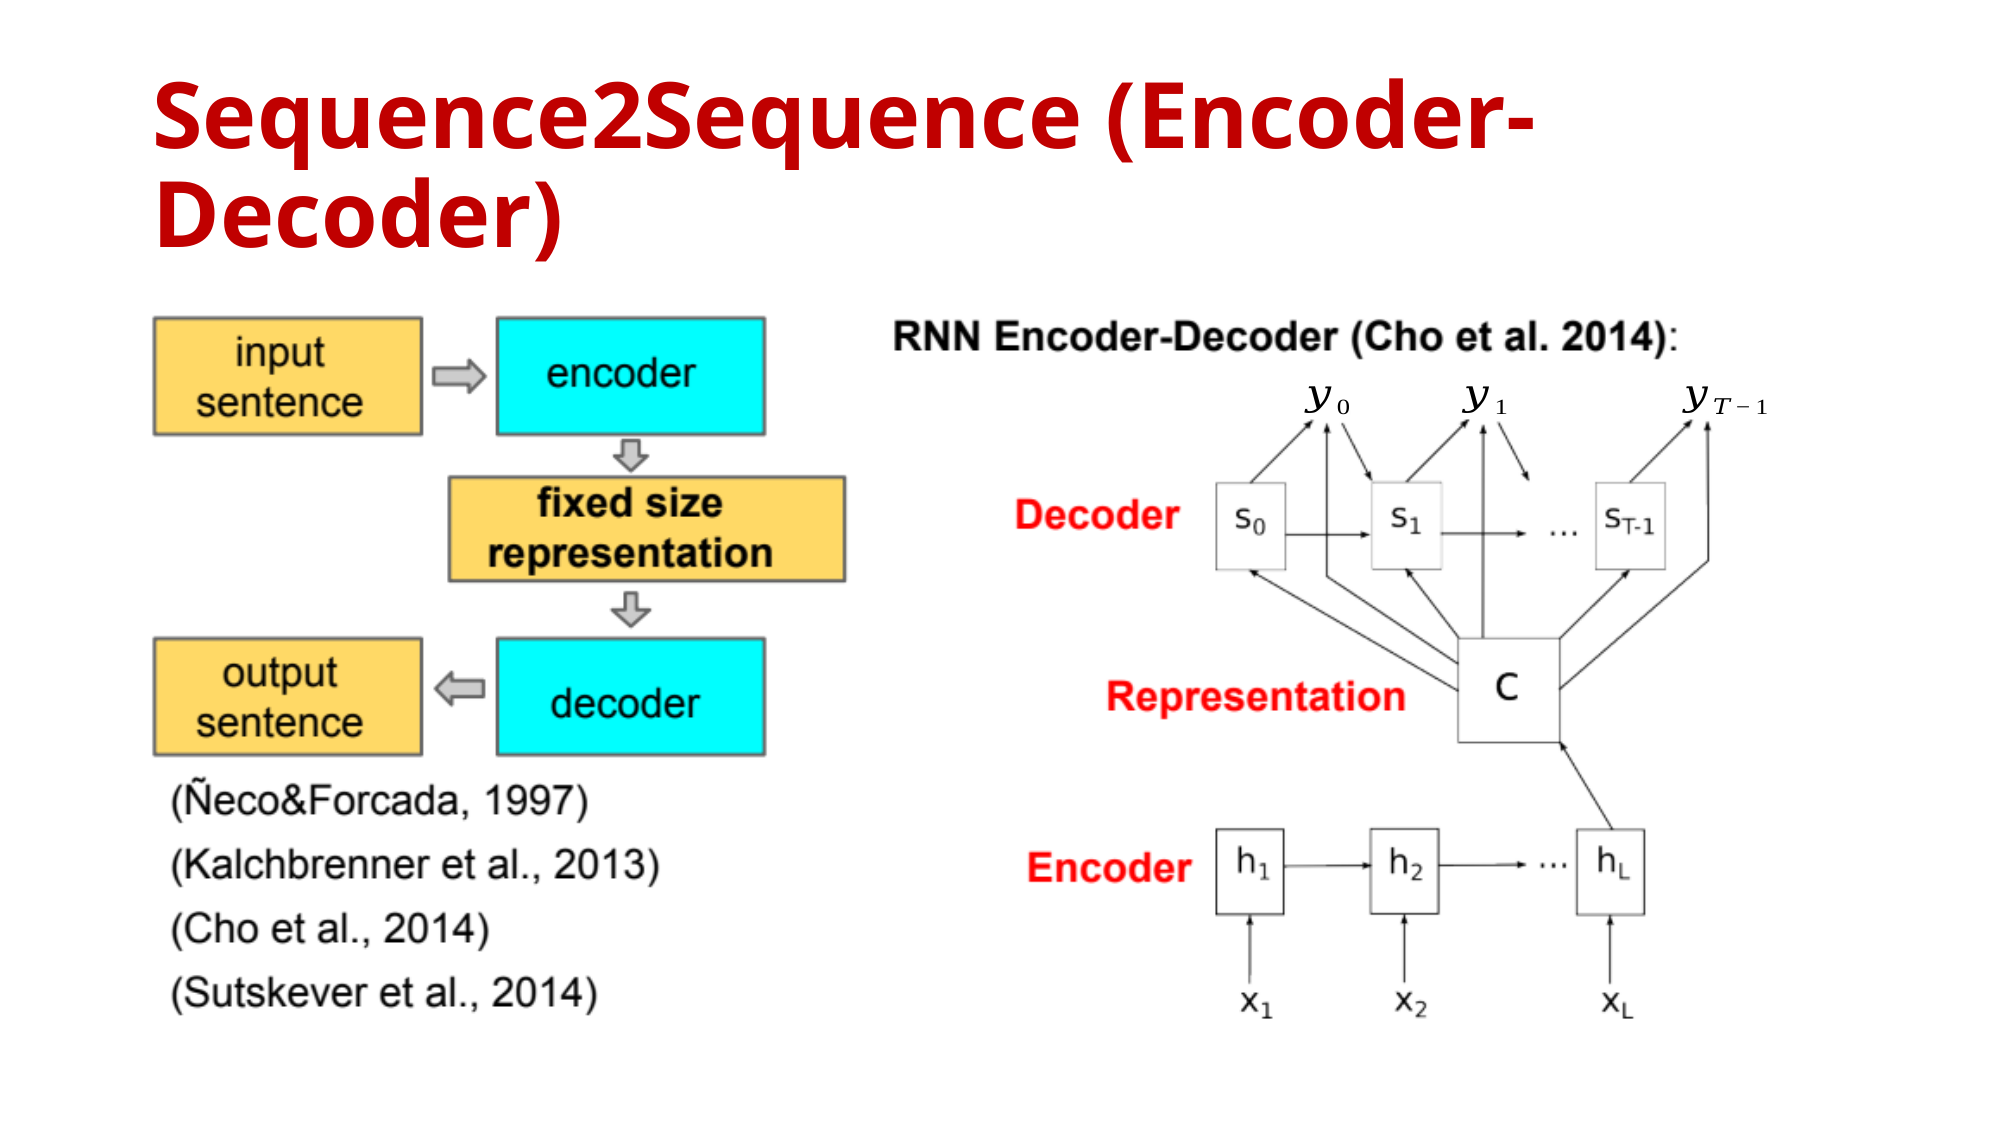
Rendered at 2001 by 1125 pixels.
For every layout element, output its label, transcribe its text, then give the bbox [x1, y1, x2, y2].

picture [125, 311, 1741, 1035]
title Sequence2Sequence (Encoder-Decoder) [137, 59, 1863, 278]
